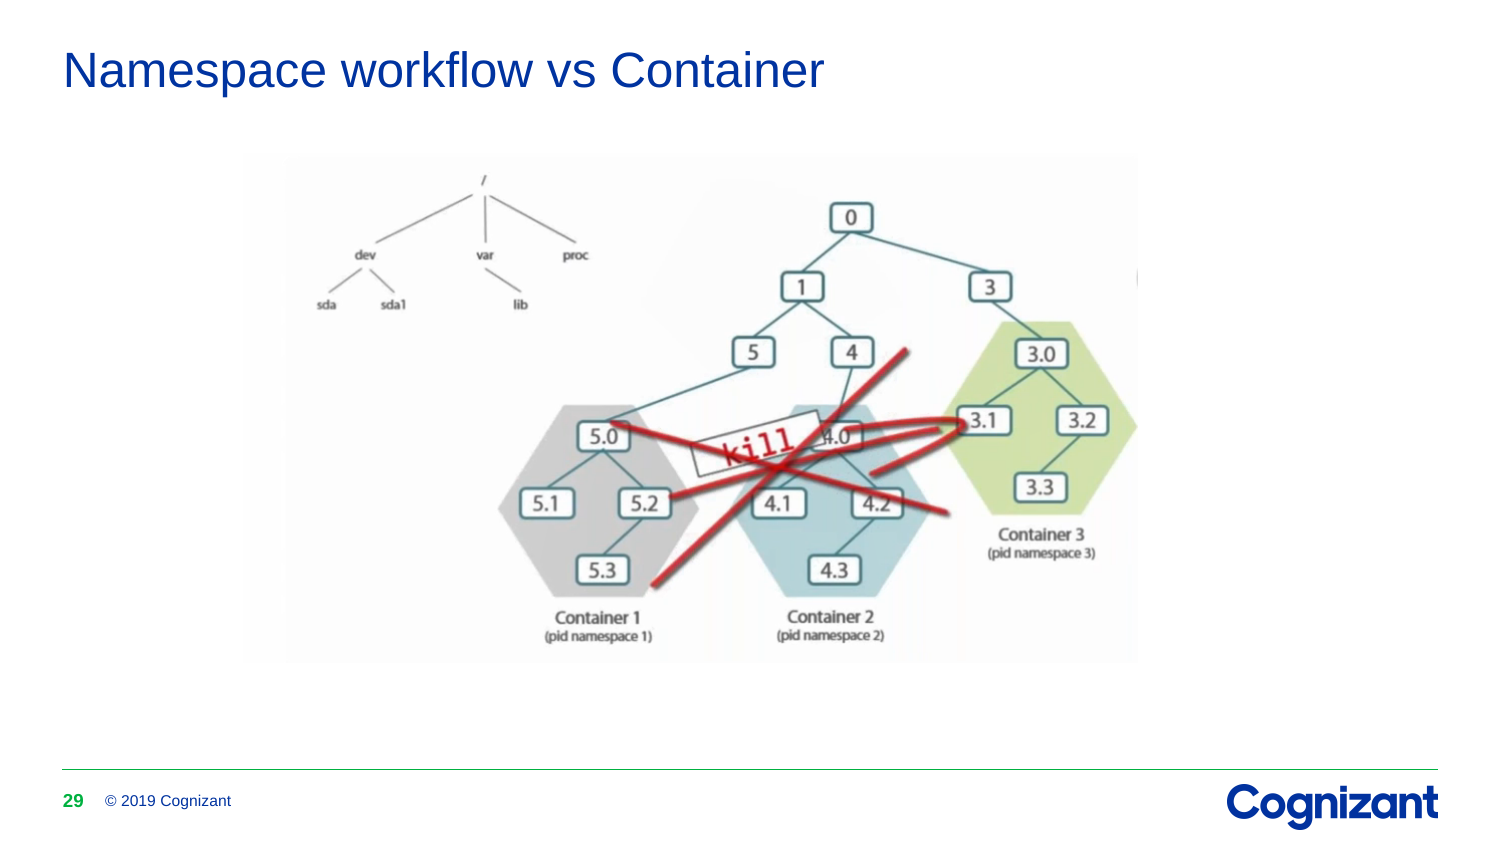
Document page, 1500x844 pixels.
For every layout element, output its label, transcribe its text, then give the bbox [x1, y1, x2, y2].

footer © 2019 Cognizant [105, 787, 855, 813]
picture [243, 153, 1138, 663]
slide_number 29 [63, 787, 101, 813]
picture [1227, 784, 1438, 830]
title Namespace workflow vs Container [63, 45, 1439, 99]
